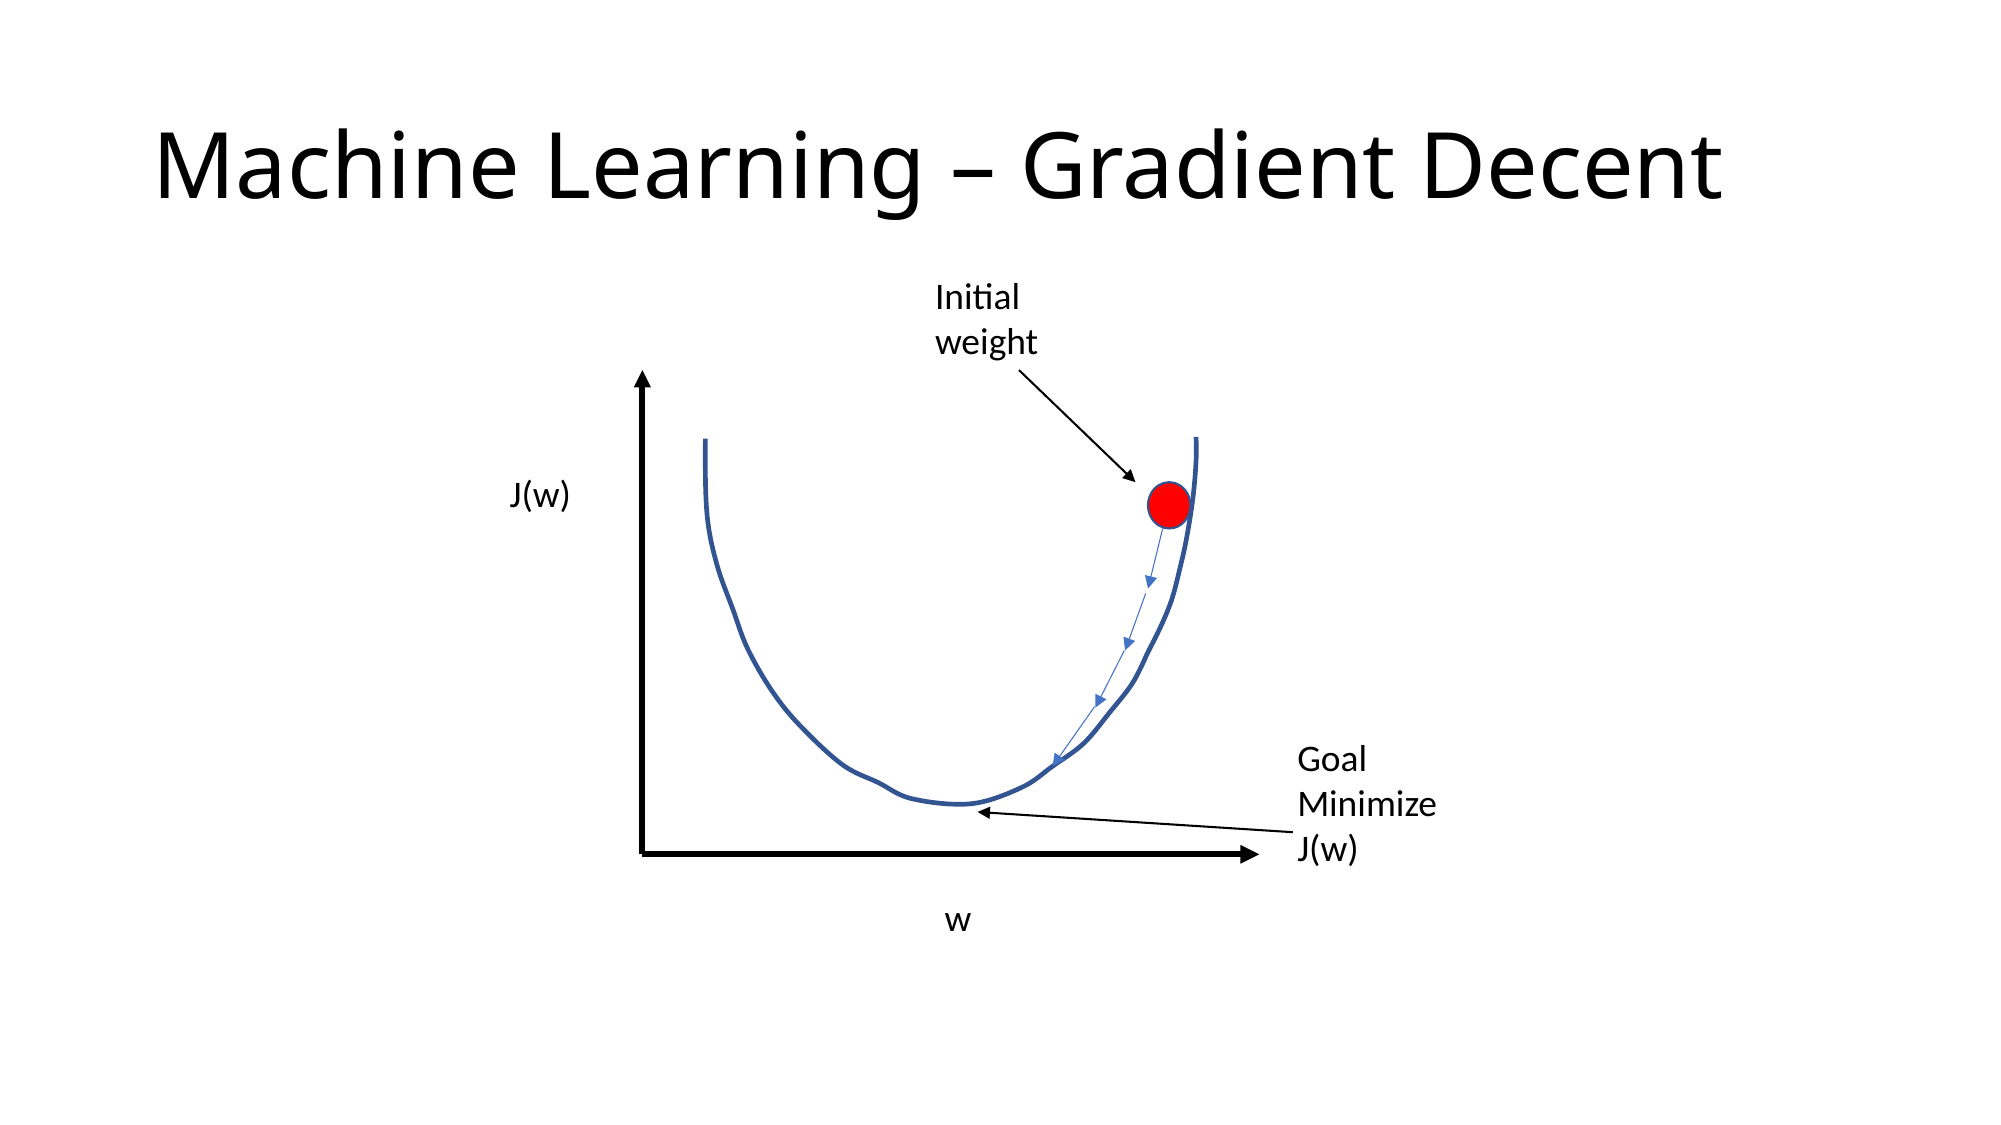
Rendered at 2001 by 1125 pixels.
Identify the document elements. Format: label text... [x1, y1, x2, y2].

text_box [1052, 706, 1095, 767]
text_box Initial weight [920, 265, 1054, 370]
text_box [1095, 650, 1125, 708]
title Machine Learning – Gradient Decent [137, 59, 1863, 278]
text_box [1146, 481, 1192, 530]
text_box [1147, 528, 1163, 589]
text_box [704, 436, 1198, 806]
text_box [977, 811, 1293, 833]
text_box w [929, 886, 987, 947]
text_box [1018, 370, 1136, 483]
text_box J(w) [494, 462, 586, 523]
text_box Goal Minimize J(w) [1282, 726, 1461, 876]
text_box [1125, 593, 1146, 651]
